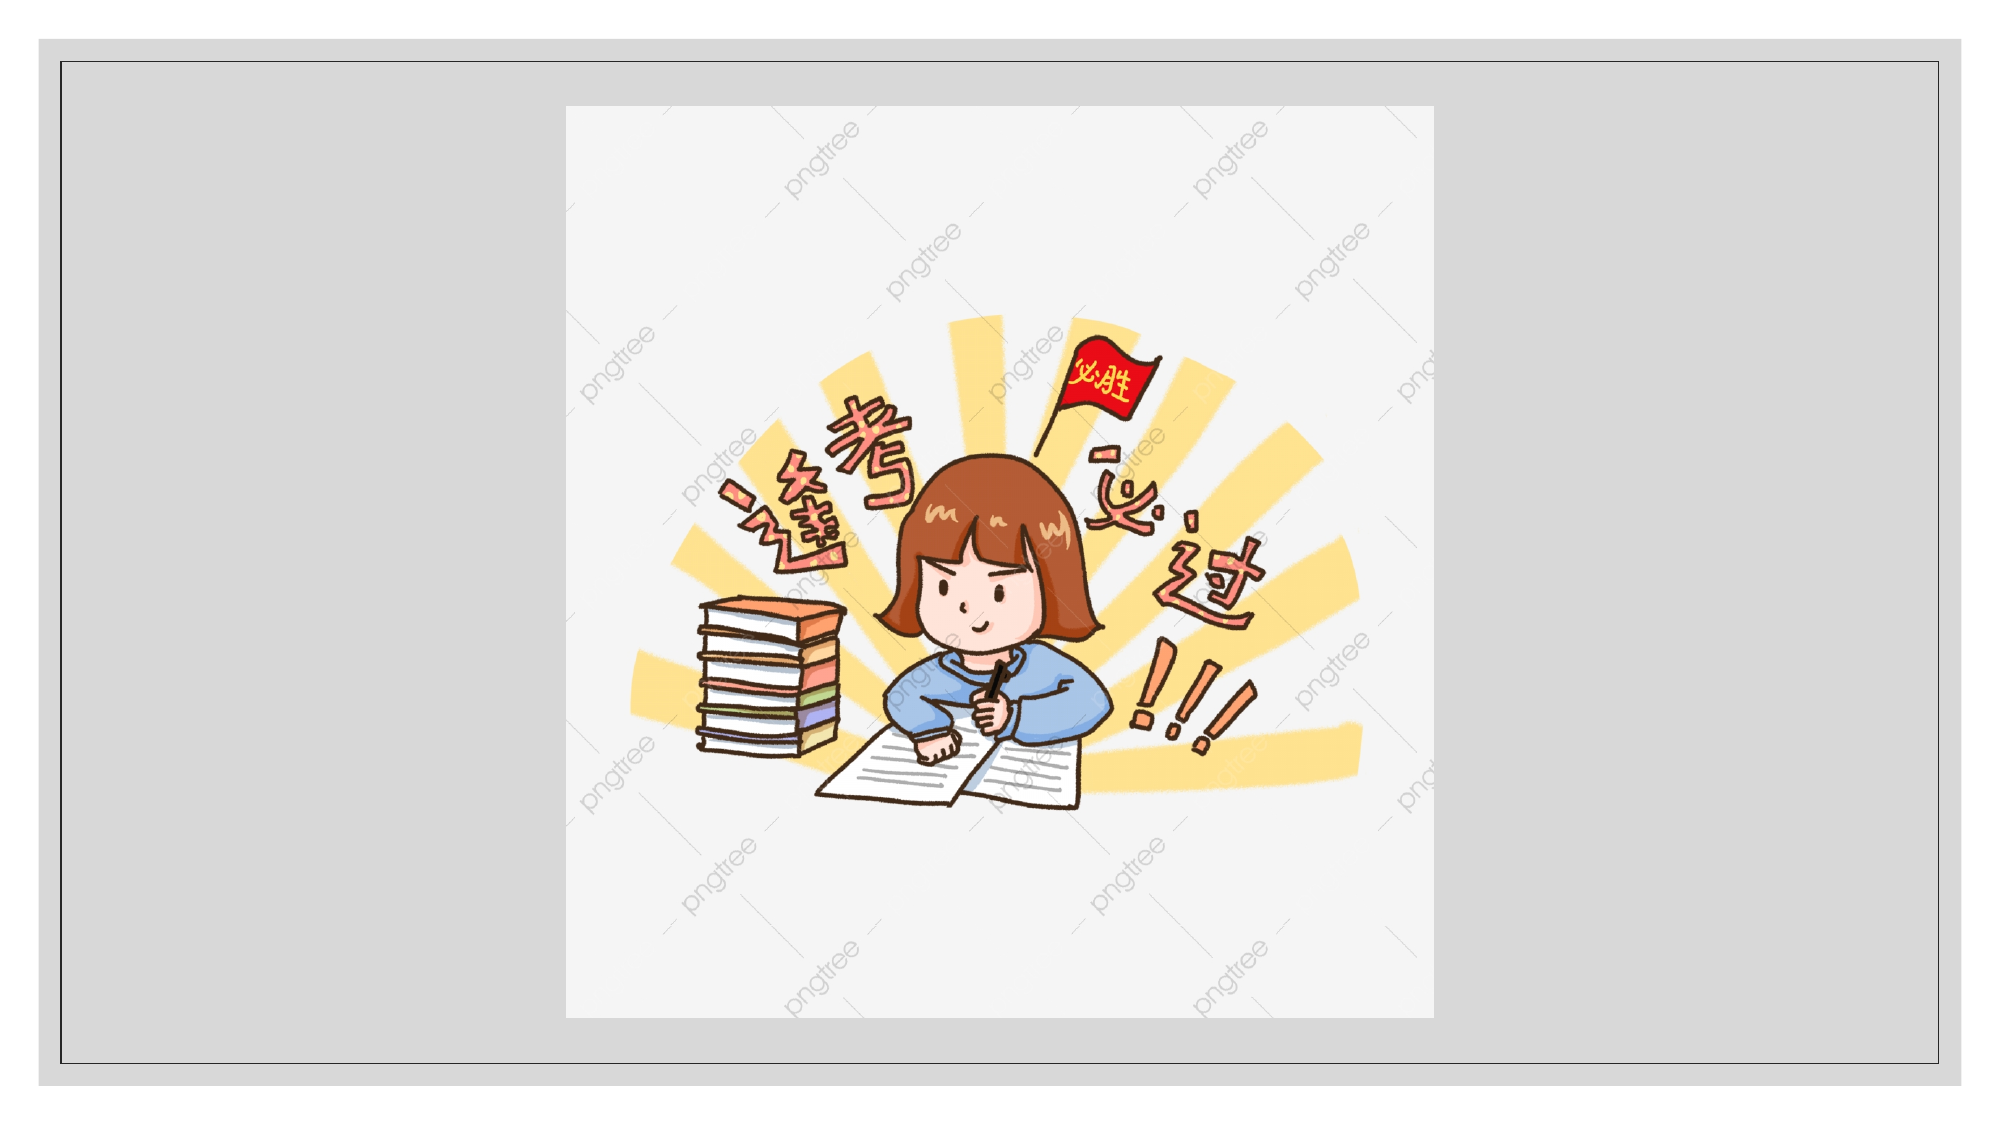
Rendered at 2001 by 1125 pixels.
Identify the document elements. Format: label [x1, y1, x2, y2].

list [566, 106, 1434, 1019]
